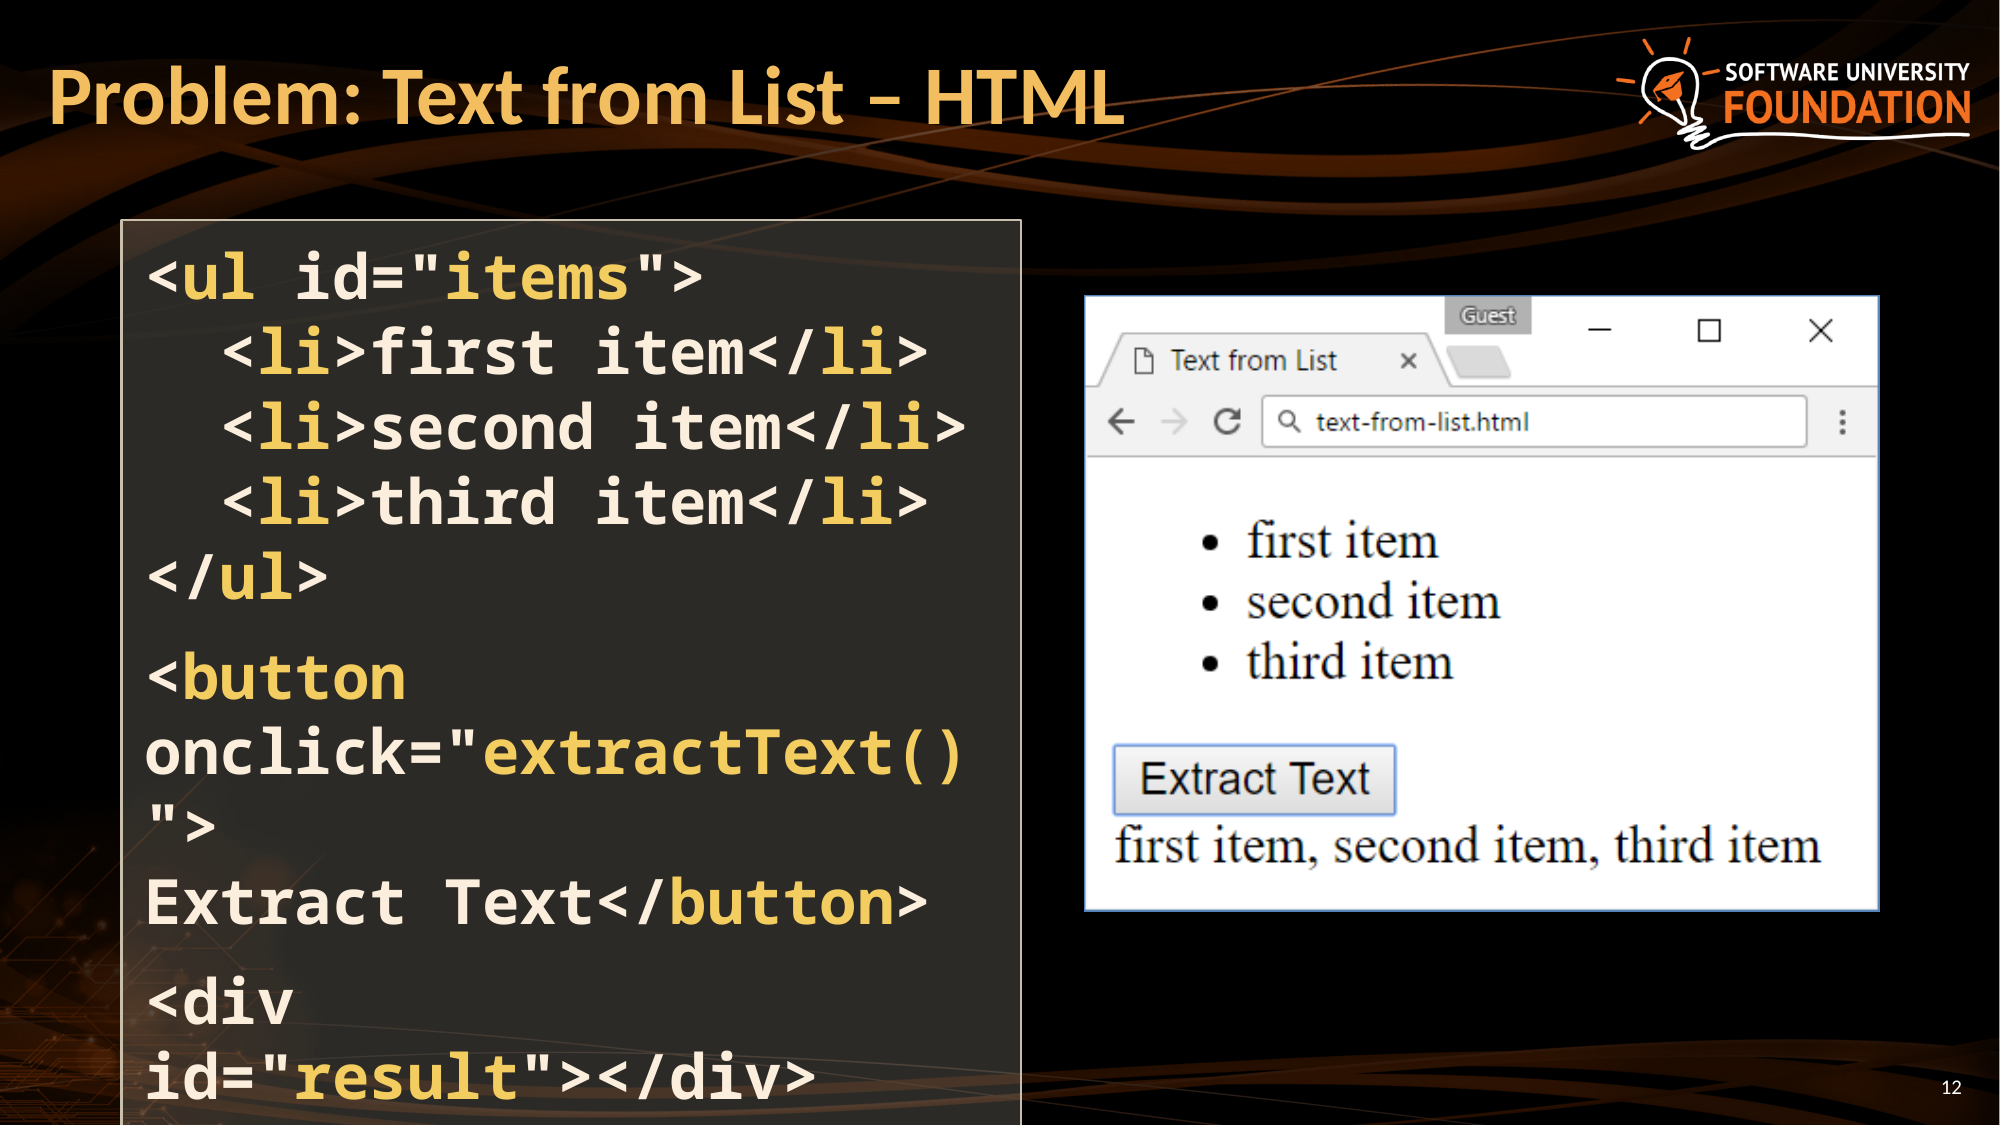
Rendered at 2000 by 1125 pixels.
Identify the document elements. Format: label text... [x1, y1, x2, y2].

text_box <ul id="items"> <li>first item</li> <li>second item</li> <li>third item</li> </ul> <button onclick="extractText()"> Extract Text</button> <div id="result"></div> [121, 219, 1022, 1125]
title Problem: Text from List – HTML [30, 6, 1602, 189]
slide_number 12 [1897, 1070, 1968, 1103]
picture [0, 0, 2000, 1125]
